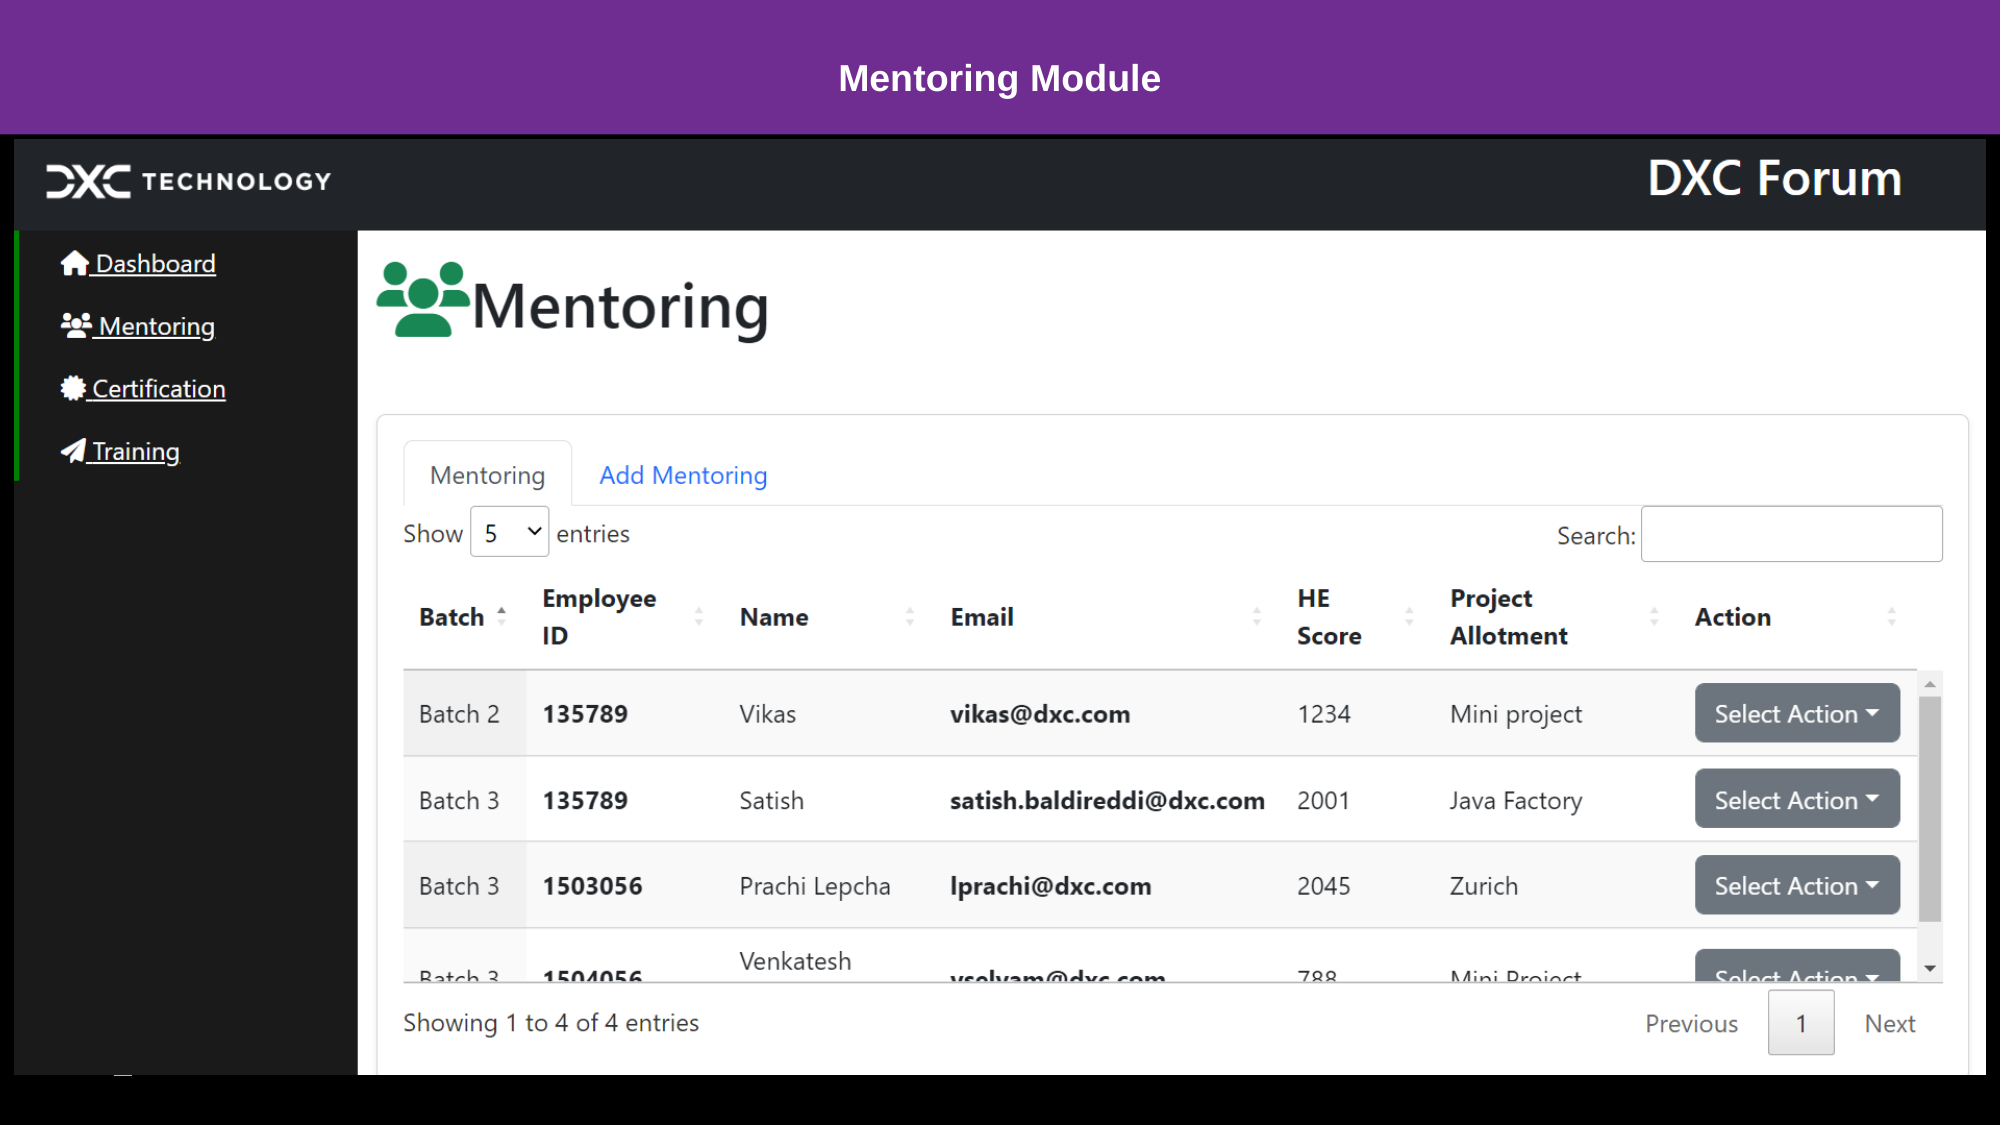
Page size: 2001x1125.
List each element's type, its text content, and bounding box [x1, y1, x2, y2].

text_box Mentoring Module [489, 46, 1511, 106]
picture [13, 138, 1986, 1075]
text_box [0, 0, 2000, 135]
